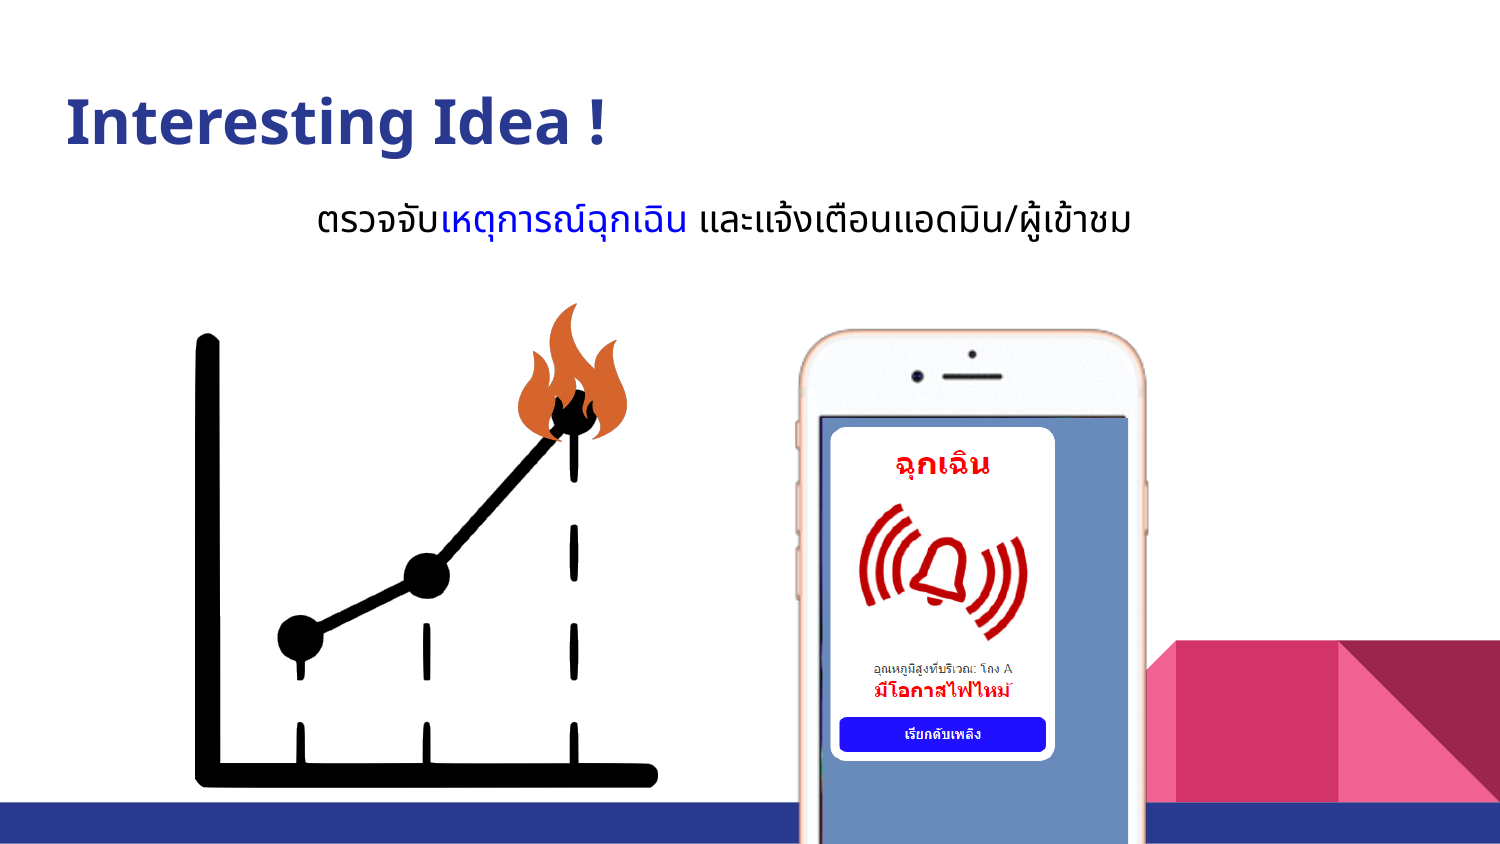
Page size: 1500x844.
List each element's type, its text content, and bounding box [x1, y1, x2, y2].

title ตรวจจับเหตุการณ์ฉุกเฉิน และแจ้งเตือนแอดมิน/ผู้เข้าชม [301, 179, 1230, 252]
picture [194, 301, 1340, 844]
title Interesting Idea ! [51, 67, 1449, 167]
